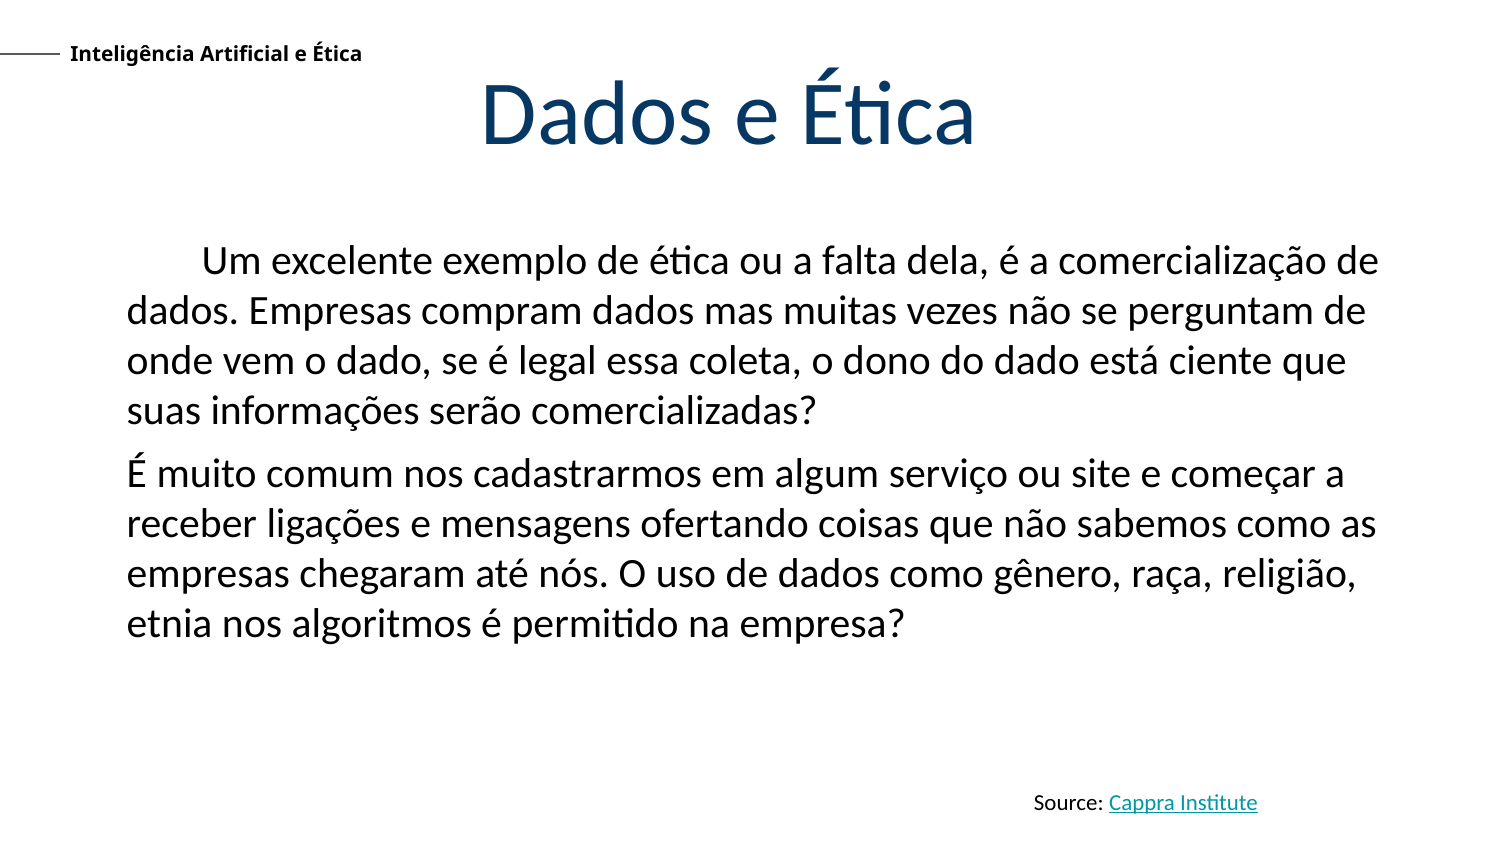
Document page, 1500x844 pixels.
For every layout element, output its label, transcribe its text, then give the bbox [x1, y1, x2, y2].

text_box Source: Cappra Institute [1018, 773, 1296, 829]
text_box Inteligência Artificial e Ética [67, 22, 818, 84]
text_box Dados e Ética [465, 37, 1037, 178]
text_box Um excelente exemplo de ética ou a falta dela, é a comercialização de dados. Empresas compram dados mas muitas vezes não se perguntam de onde vem o dado, se é legal essa coleta, o dono do dado está ciente que suas informações serão comercializadas? É muito comum nos cadastrarmos em algum serviço ou site e começar a receber ligações e mensagens ofertando coisas que não sabemos como as empresas chegaram até nós. O uso de dados como gênero, raça, religião, etnia nos algoritmos é permitido na empresa? [111, 225, 1437, 746]
